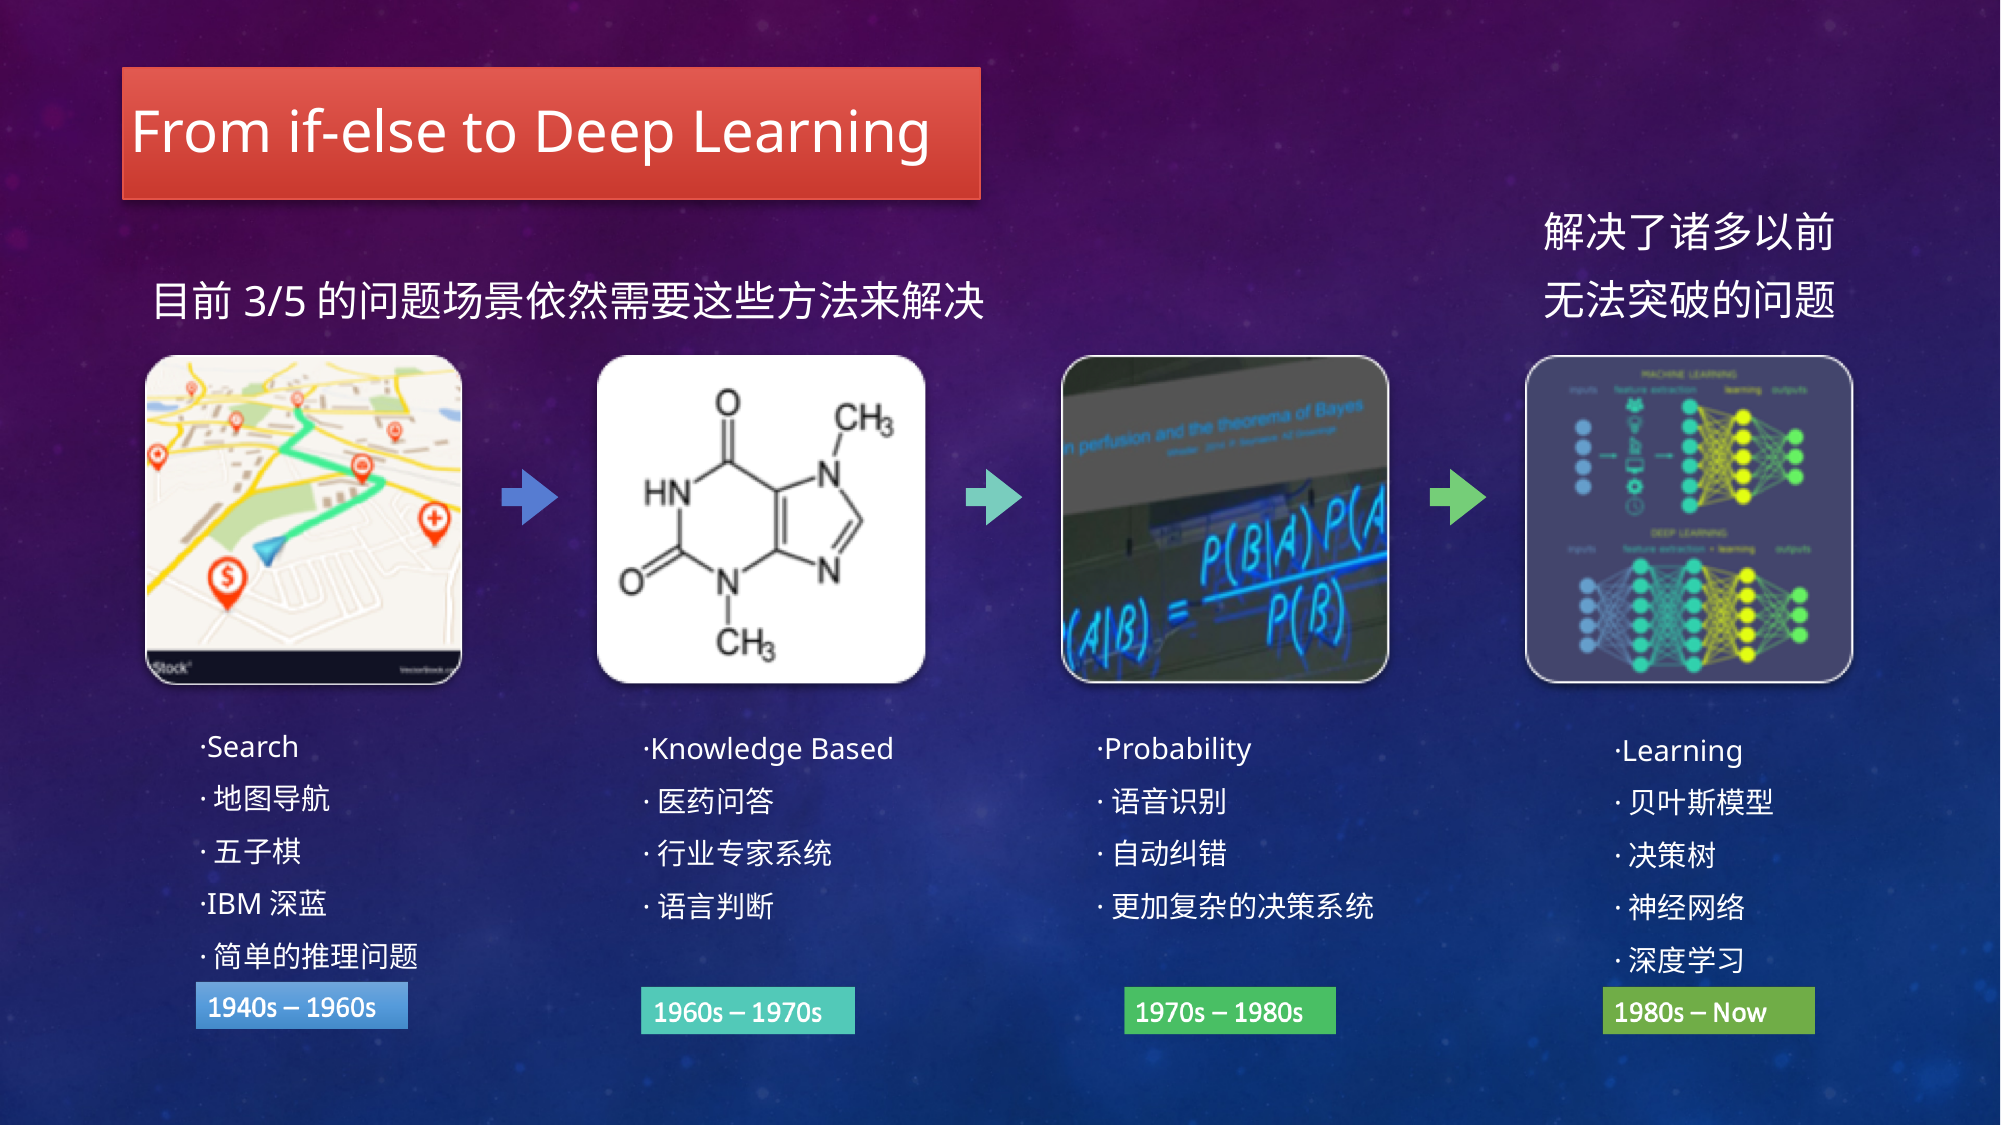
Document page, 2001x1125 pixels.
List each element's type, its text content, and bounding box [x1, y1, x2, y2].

text_box From if-else to Deep Learning [122, 67, 981, 200]
text_box [965, 468, 1023, 526]
text_box [501, 468, 559, 526]
text_box ·Knowledge Based ·医药问答 ·行业专家系统 ·语言判断 [635, 705, 902, 931]
text_box [1429, 468, 1487, 526]
picture [0, 0, 2001, 1125]
text_box ·Search ·地图导航 ·五子棋 ·IBM深蓝 ·简单的推理问题 [191, 703, 427, 981]
text_box 目前3/5的问题场景依然需要这些方法来解决 [142, 221, 993, 332]
text_box 解决了诸多以前 无法突破的问题 [1536, 179, 1844, 332]
text_box ·Learning ·贝叶斯模型 ·决策树 ·神经网络 ·深度学习 [1606, 707, 1805, 982]
text_box ·Probability ·语音识别 ·自动纠错 ·更加复杂的决策系统 [1088, 705, 1382, 931]
